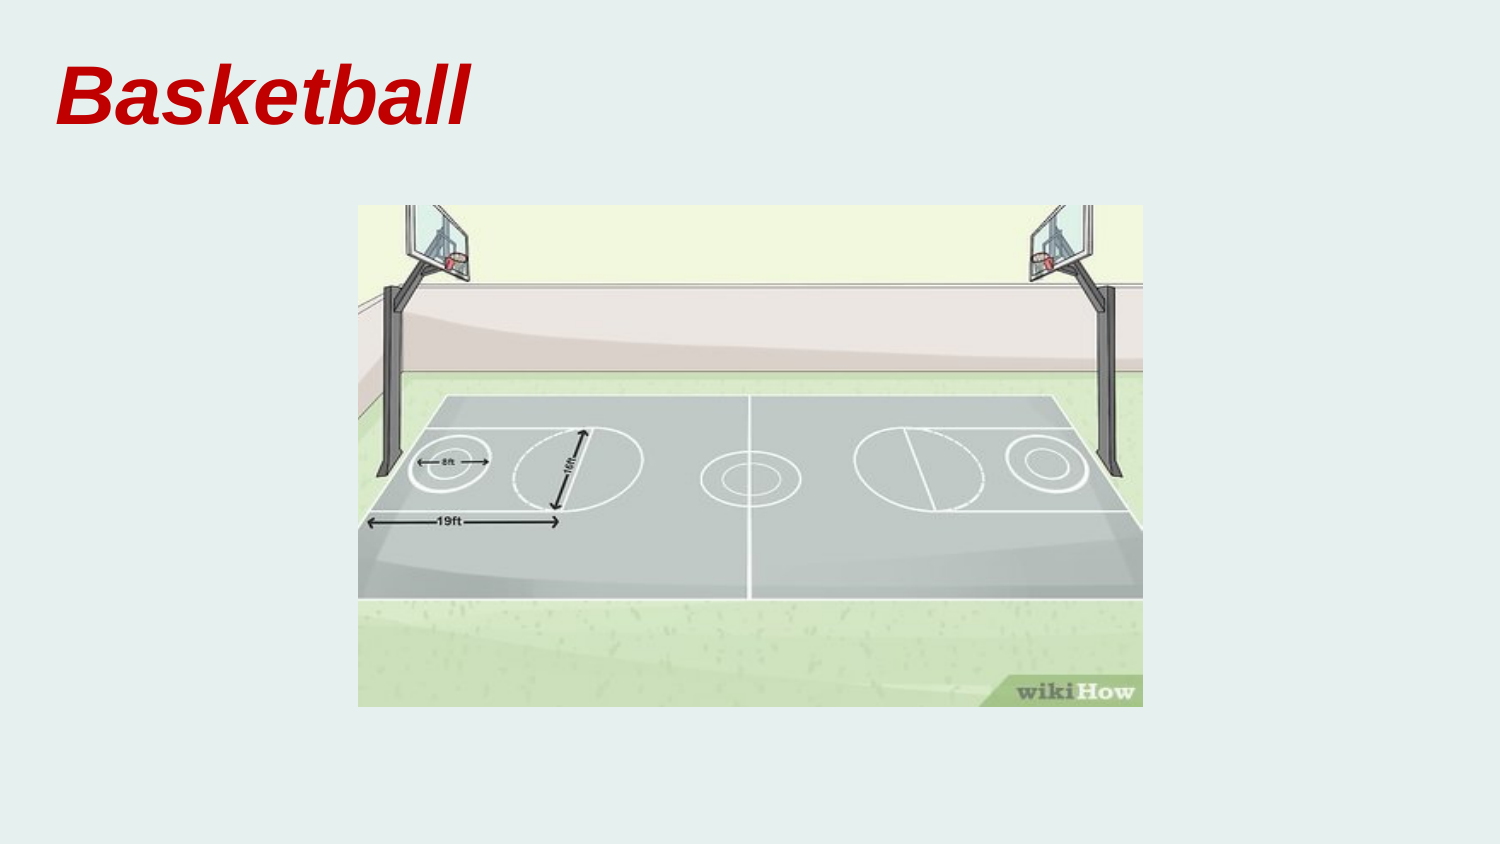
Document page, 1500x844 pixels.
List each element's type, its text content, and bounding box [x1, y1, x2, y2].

picture [358, 204, 1143, 708]
text_box Basketball [40, 33, 535, 158]
